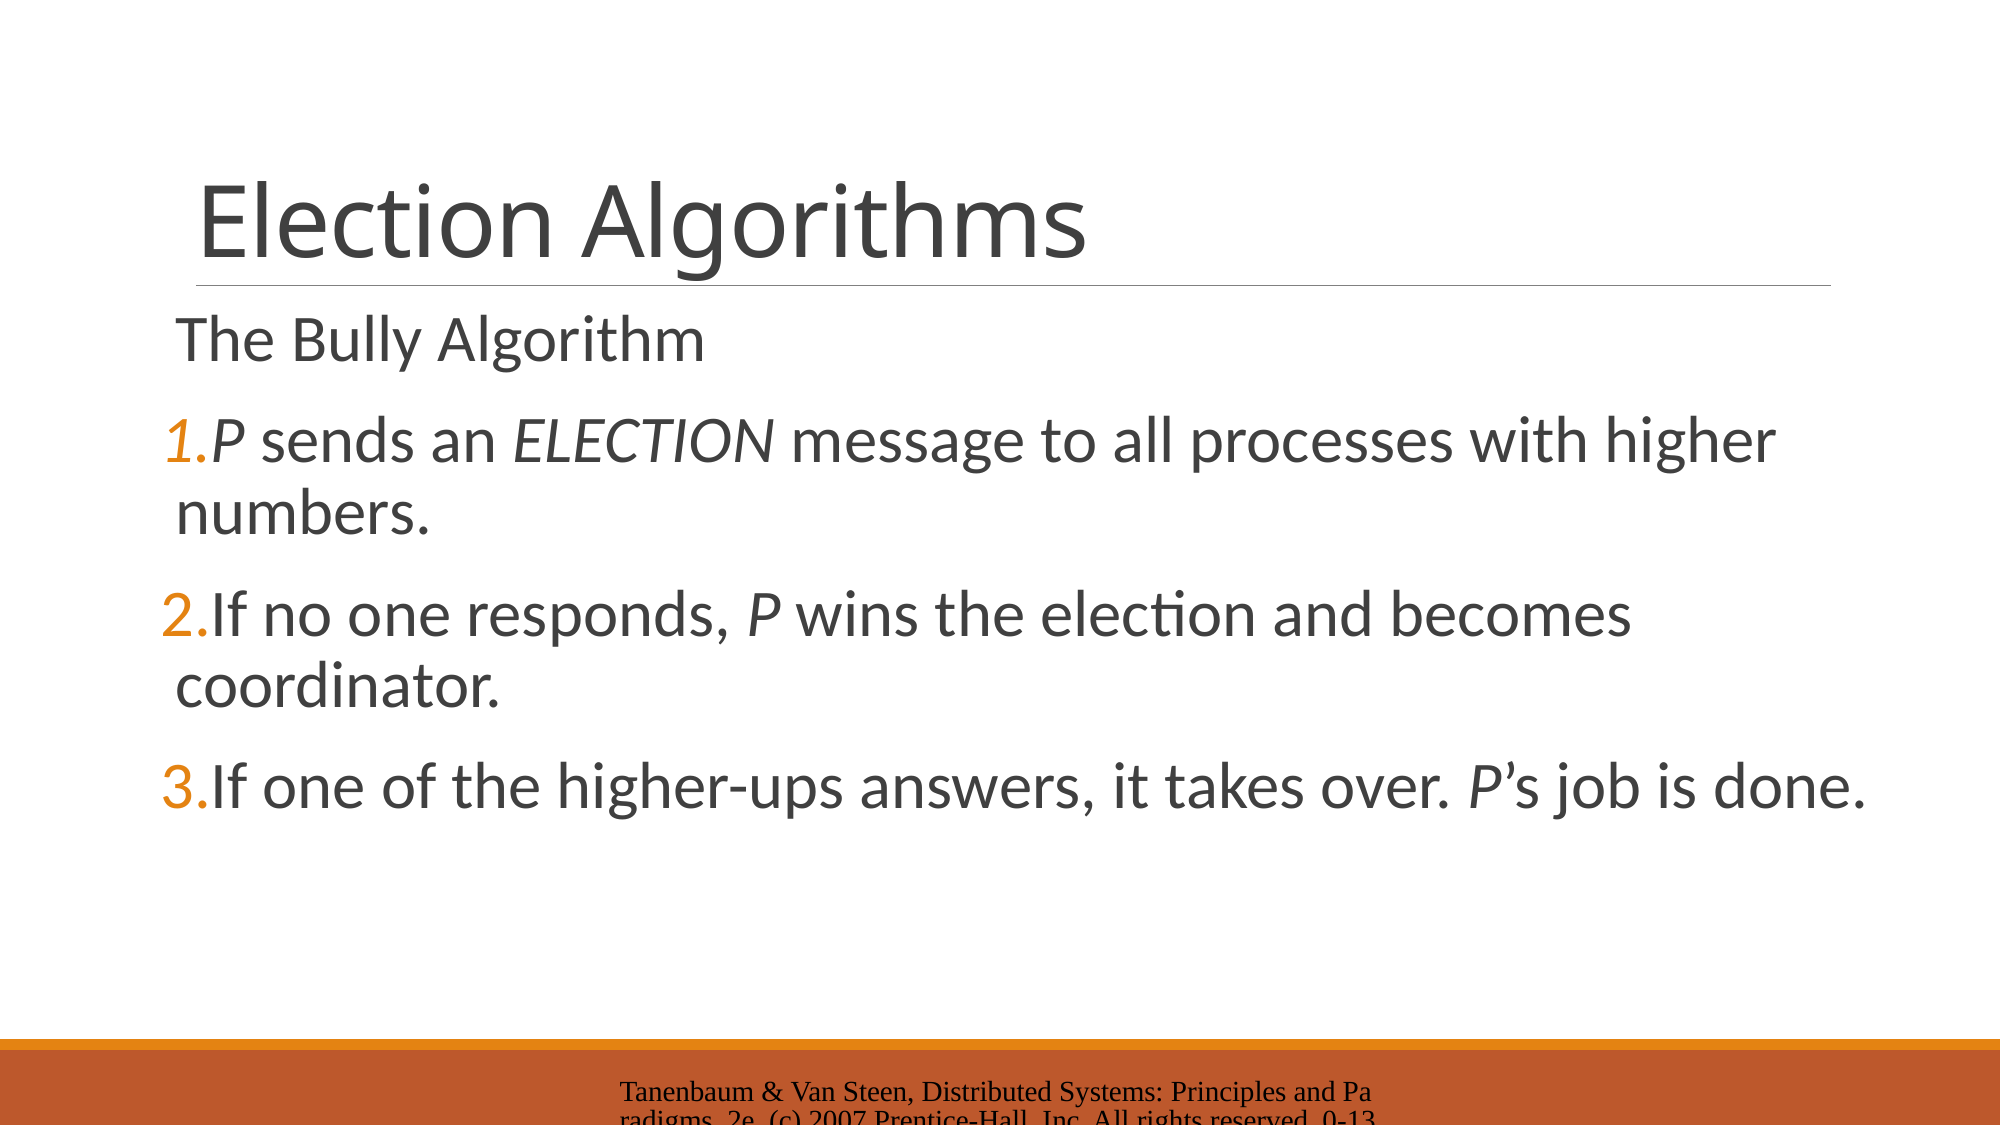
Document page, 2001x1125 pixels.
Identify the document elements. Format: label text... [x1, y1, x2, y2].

title Election Algorithms [180, 47, 1830, 285]
footer Tanenbaum & Van Steen, Distributed Systems: Principles and Paradigms, 2e, (c) 2007 Prentice-Hall, Inc. All rights reserved. 0-13-239227-5 [604, 1059, 1396, 1120]
list The Bully Algorithm P sends an ELECTION message to all processes with higher numbers. If no one responds, P wins the election and becomes coordinator. If one of the higher-ups answers, it takes over. P’s job is done. [160, 296, 1899, 1004]
